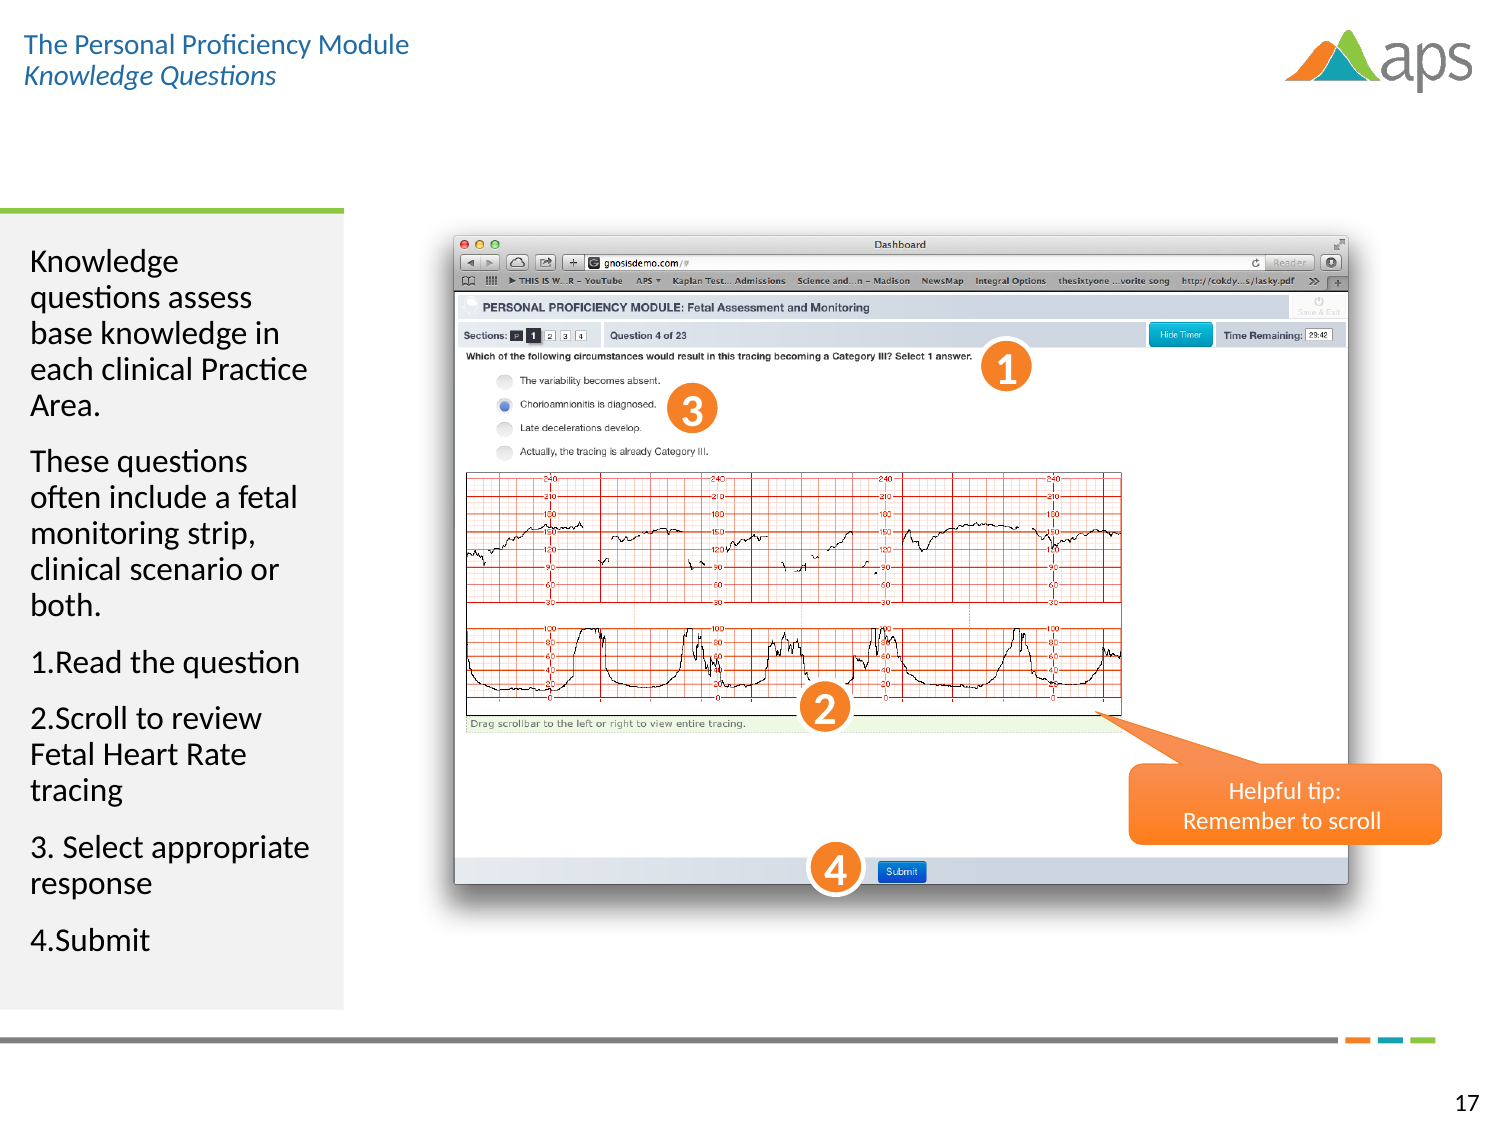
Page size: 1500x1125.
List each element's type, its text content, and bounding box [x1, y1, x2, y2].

picture [1279, 24, 1477, 98]
title The Personal Proficiency Module Knowledge Questions [23, 29, 1270, 94]
text_box Helpful tip: Remember to scroll [1391, 763, 1443, 845]
text_box Knowledge questions assess base knowledge in each clinical Practice Area. These questions often include a fetal monitoring strip, clinical scenario or both. 1.Read the question 2.Scroll to review Fetal Heart Rate tracing 3. Select appropriate response 4.Submit [0, 213, 345, 1011]
picture [410, 209, 1391, 944]
